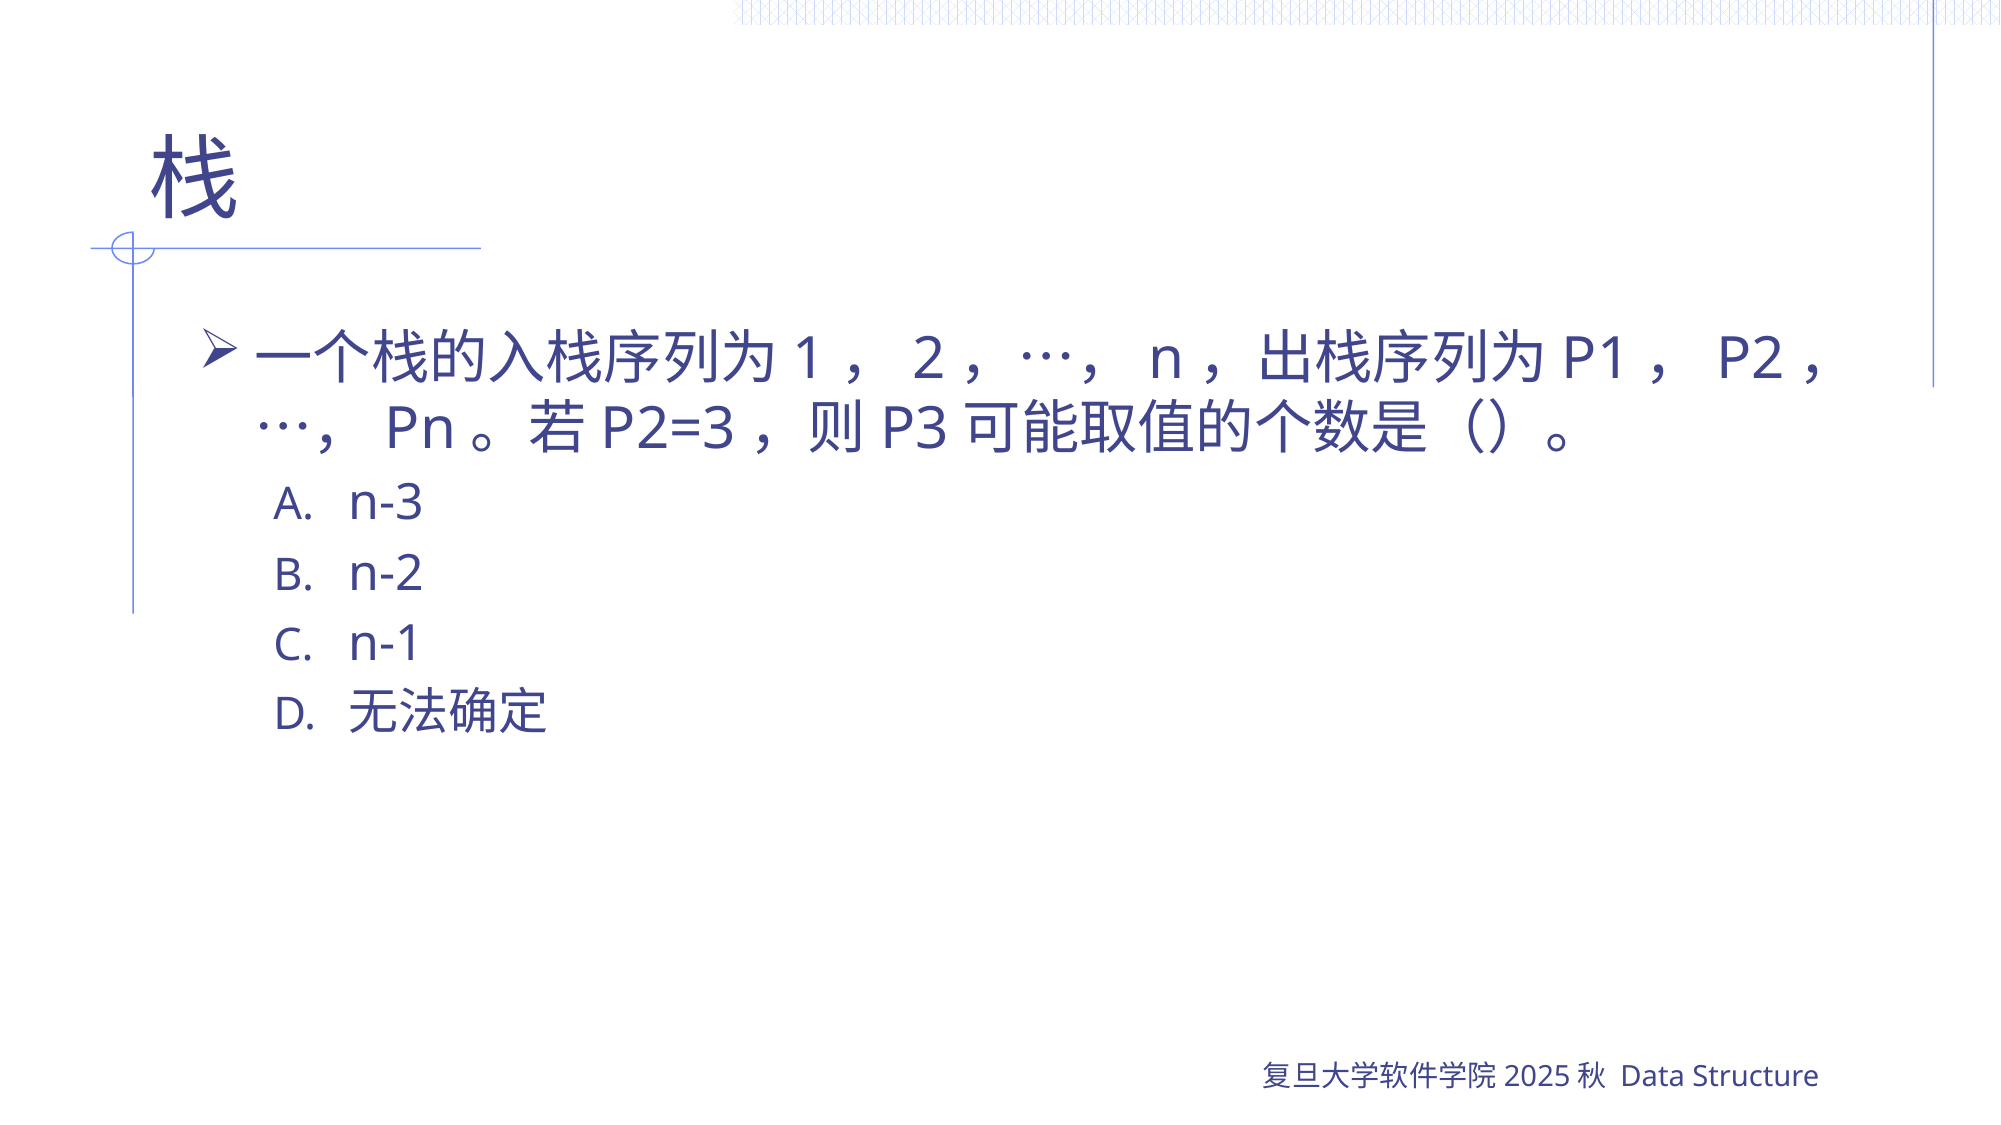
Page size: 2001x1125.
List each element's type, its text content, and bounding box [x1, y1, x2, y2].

title 栈 [133, 50, 1834, 238]
list 一个栈的入栈序列为1，2，…，n，出栈序列为P1，P2，…，Pn。若P2=3，则P3可能取值的个数是（）。 n-3 n-2 n-1 无法确定 [183, 312, 1884, 988]
